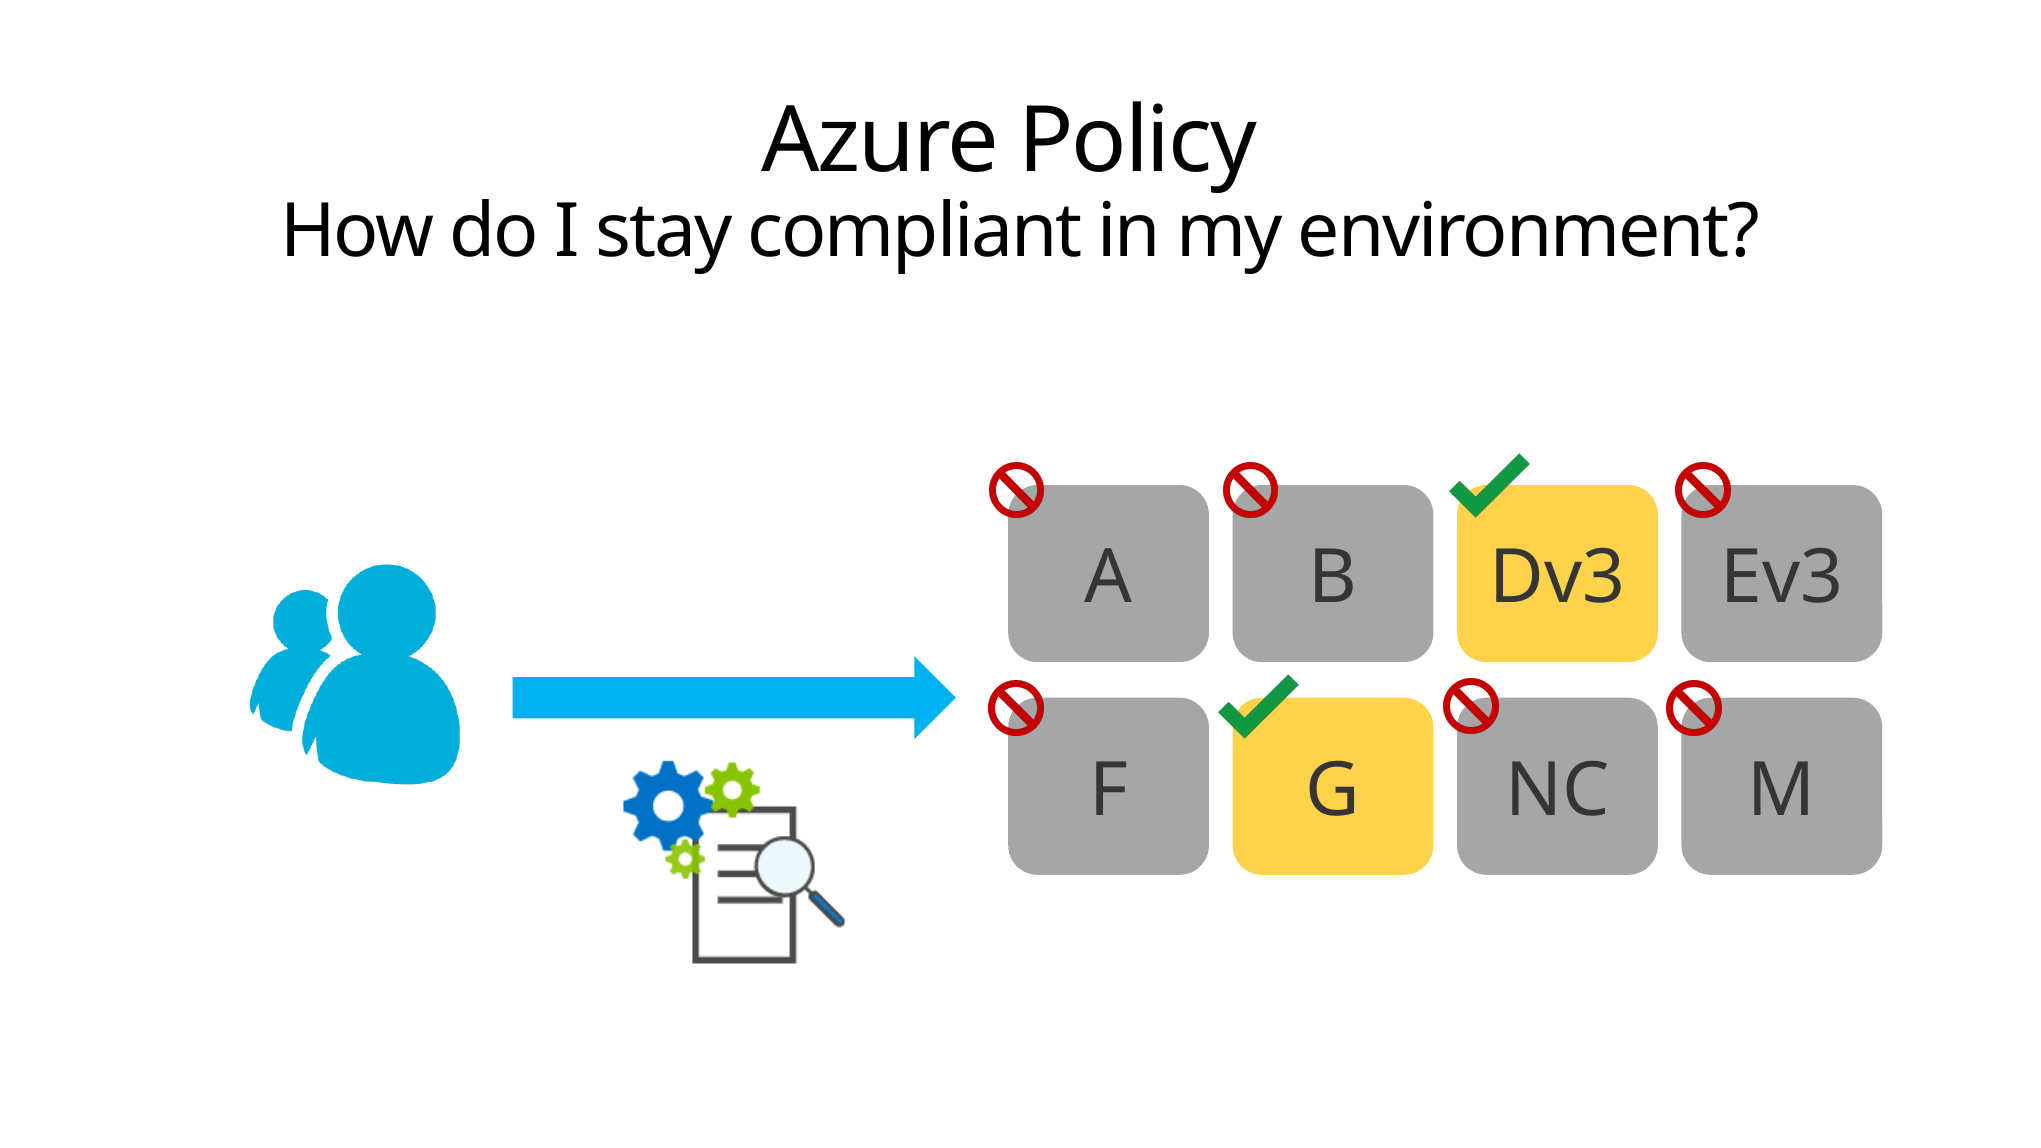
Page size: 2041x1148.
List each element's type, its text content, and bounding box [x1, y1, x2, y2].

picture [608, 744, 863, 981]
picture [1448, 446, 1533, 525]
title Azure Policy How do I stay compliant in my environment? [44, 77, 1996, 279]
text_box M [1733, 733, 1831, 838]
text_box B [1293, 520, 1373, 626]
picture [1675, 462, 1731, 518]
text_box A [1069, 520, 1148, 626]
text_box F [1074, 733, 1143, 838]
picture [1222, 462, 1278, 518]
text_box [1231, 484, 1435, 663]
picture [1217, 666, 1302, 746]
picture [988, 680, 1044, 736]
text_box [1680, 696, 1884, 876]
picture [204, 523, 506, 825]
text_box [1007, 696, 1210, 876]
text_box G [1291, 733, 1376, 838]
picture [989, 462, 1045, 518]
text_box [1680, 484, 1884, 663]
text_box Ev3 [1705, 520, 1859, 626]
text_box Dv3 [1474, 520, 1641, 626]
text_box [1007, 484, 1210, 663]
picture [1443, 678, 1499, 734]
text_box NC [1490, 733, 1625, 838]
text_box [1456, 696, 1659, 876]
picture [1666, 680, 1722, 736]
text_box [1231, 696, 1435, 876]
text_box [511, 655, 957, 740]
text_box [1456, 484, 1659, 663]
